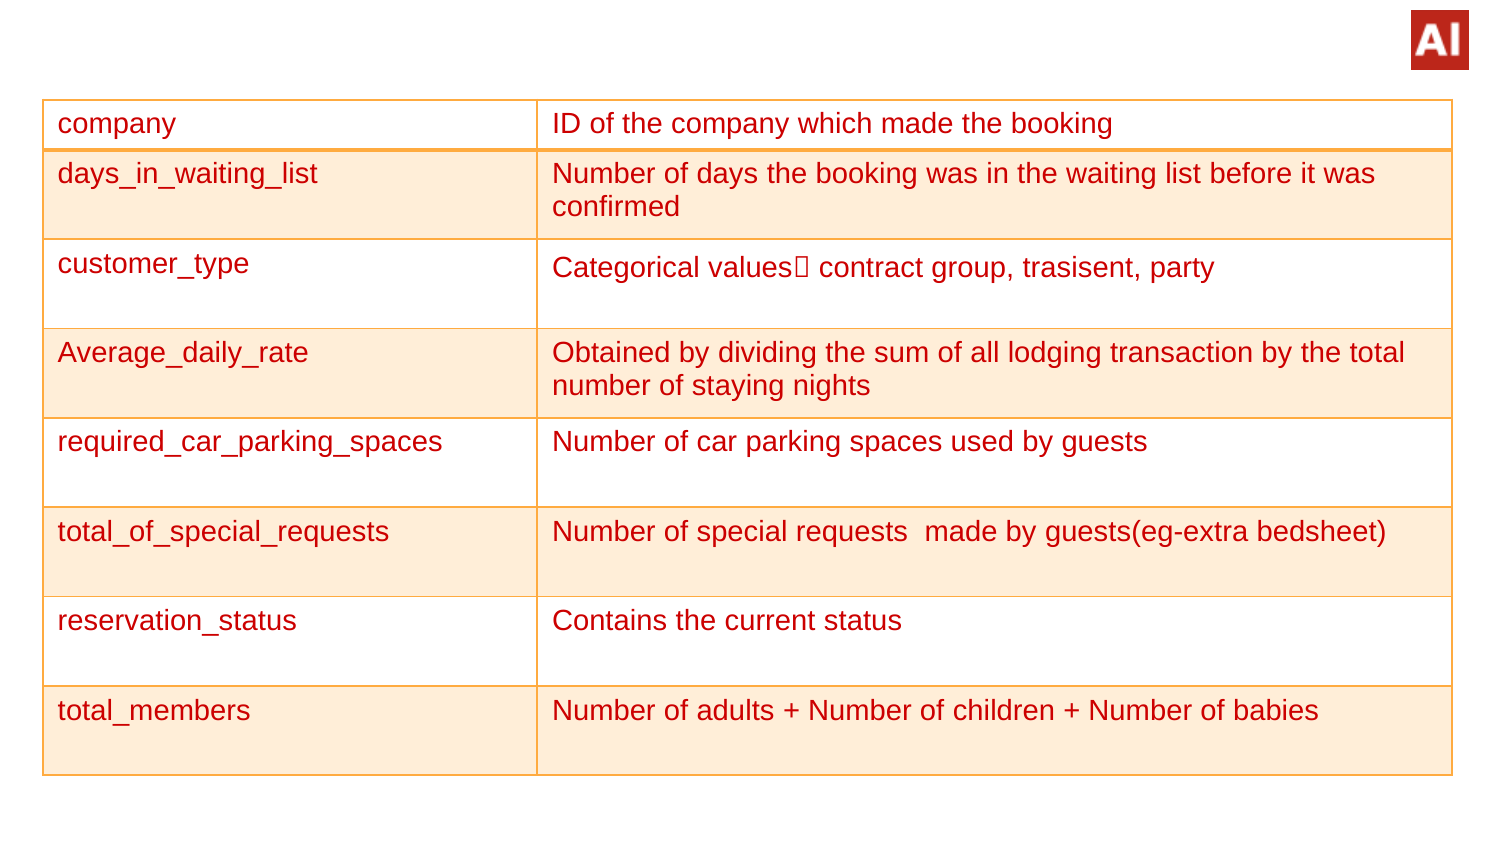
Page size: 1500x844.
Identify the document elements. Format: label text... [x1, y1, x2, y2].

table_cell total_of_special_requests [44, 508, 536, 596]
table_cell Contains the current status [538, 597, 1451, 685]
table_cell customer_type [44, 240, 536, 328]
table_cell Number of adults + Number of children + Number of babies [538, 687, 1451, 774]
table_cell reservation_status [44, 597, 536, 685]
picture [1411, 10, 1469, 70]
table_cell total_members [44, 687, 536, 774]
table_cell Average_daily_rate [44, 329, 536, 417]
table_cell days_in_waiting_list [44, 152, 536, 238]
table_cell Obtained by dividing the sum of all lodging transaction by the total number of staying nights [538, 329, 1451, 417]
table_cell Number of car parking spaces used by guests [538, 419, 1451, 506]
table_cell required_car_parking_spaces [44, 419, 536, 506]
table_header company [44, 101, 536, 148]
table_cell Number of special requests made by guests(eg-extra bedsheet) [538, 508, 1451, 596]
table_cell Categorical values contract group, trasisent, party [538, 240, 1451, 328]
table_header ID of the company which made the booking [538, 101, 1451, 148]
table_cell Number of days the booking was in the waiting list before it was confirmed [539, 153, 1450, 237]
